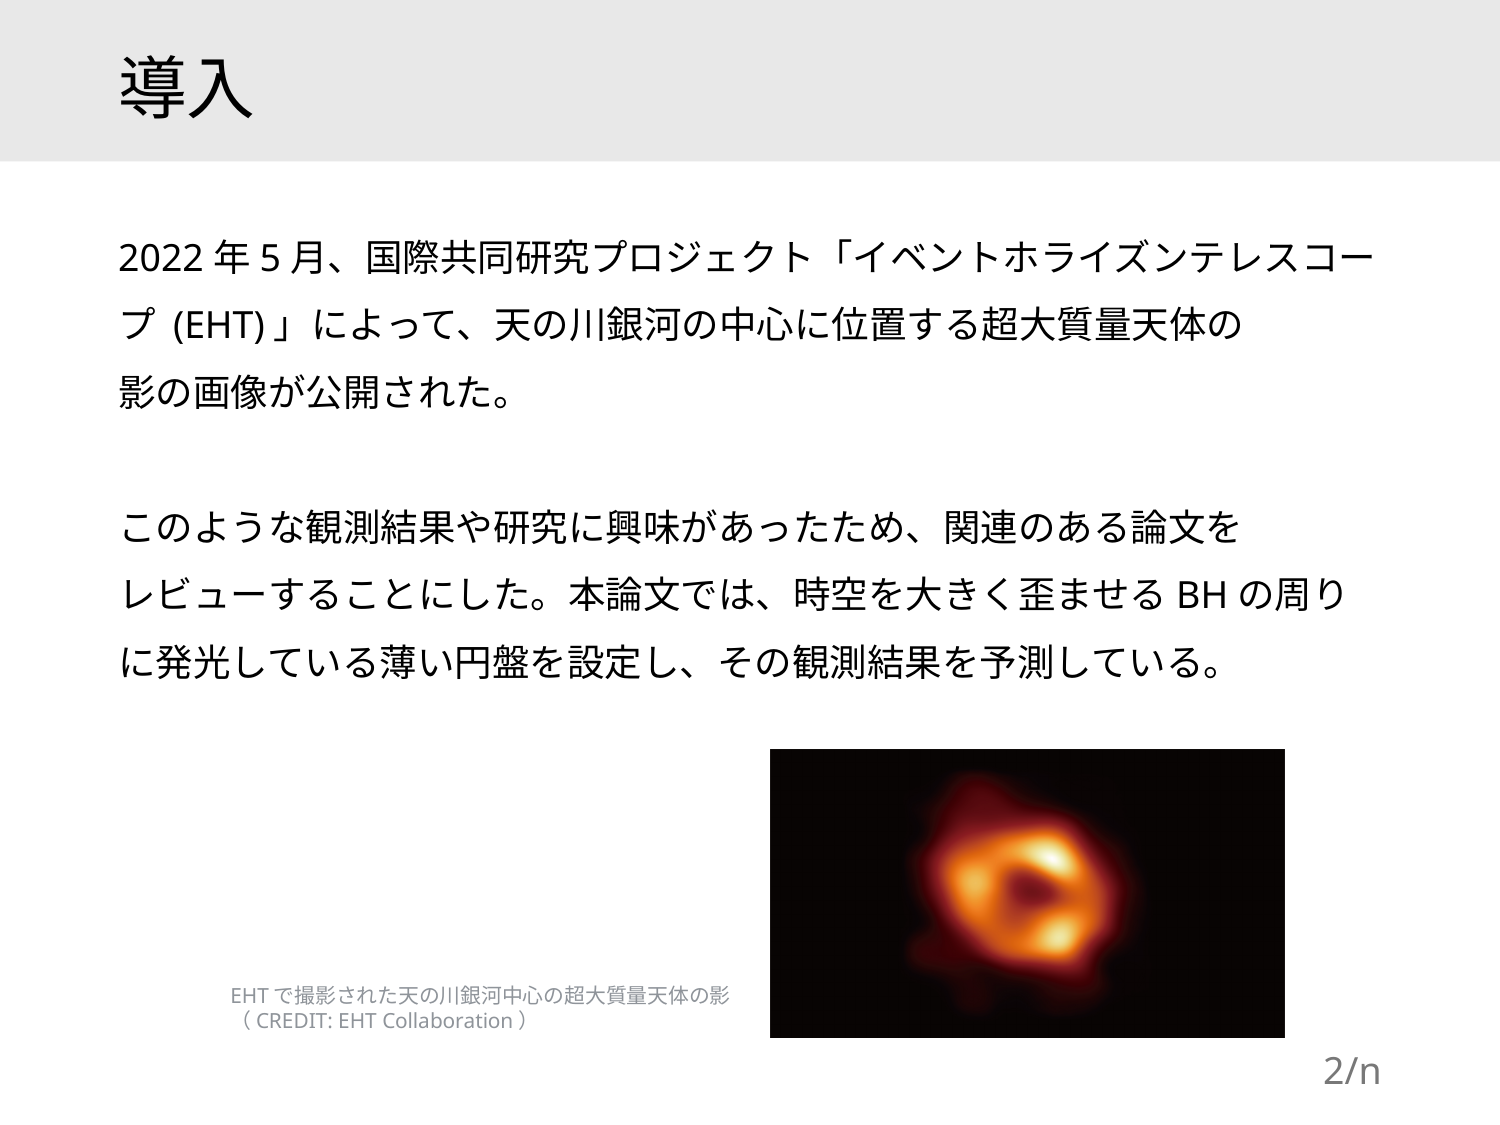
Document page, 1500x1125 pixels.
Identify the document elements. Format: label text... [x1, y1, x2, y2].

slide_number 2/n [1059, 1042, 1397, 1103]
list 2022年5月、国際共同研究プロジェクト「イベントホライズンテレスコープ (EHT)」によって、天の川銀河の中心に位置する超大質量天体の 影の画像が公開された。 このような観測結果や研究に興味があったため、関連のある論文を レビューすることにした。本論文では、時空を大きく歪ませるBHの周りに発光している薄い円盤を設定し、その観測結果を予測している。 [103, 203, 1397, 1065]
picture [770, 748, 1285, 1039]
title 導入 [103, 11, 1397, 173]
text_box [0, 0, 1500, 163]
text_box EHTで撮影された天の川銀河中心の超大質量天体の影 （CREDIT: EHT Collaboration） [215, 975, 771, 1040]
